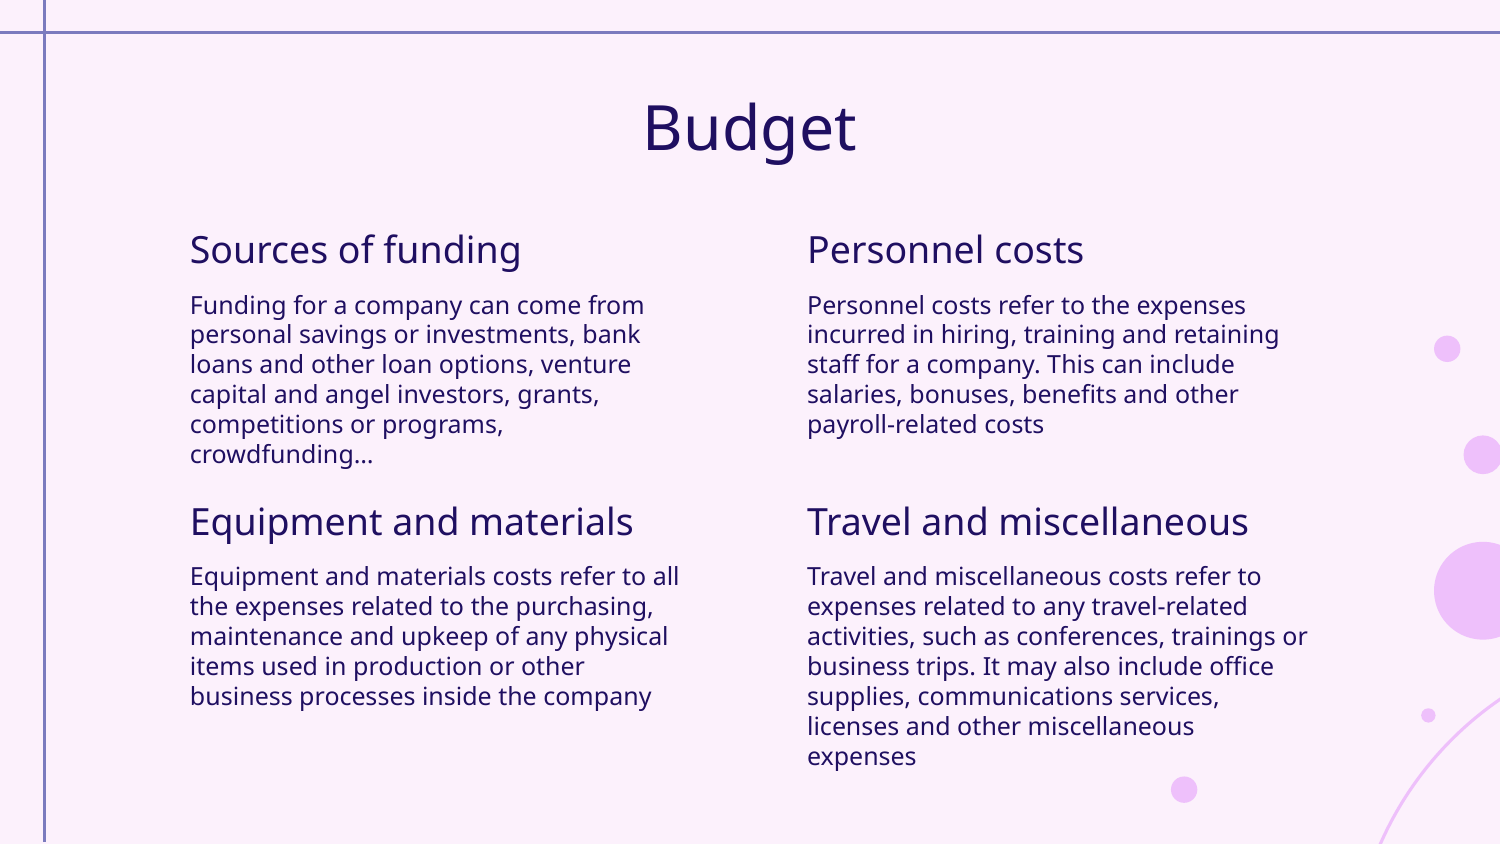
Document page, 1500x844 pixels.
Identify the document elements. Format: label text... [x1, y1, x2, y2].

subtitle Personnel costs [791, 218, 1325, 286]
subtitle Equipment and materials costs refer to all the expenses related to the purchasing, maintenance and upkeep of any physical items used in production or other business processes inside the company [175, 545, 708, 744]
title Budget [118, 72, 1382, 167]
subtitle Sources of funding [175, 218, 708, 286]
subtitle Personnel costs refer to the expenses incurred in hiring, training and retaining staff for a company. This can include salaries, bonuses, benefits and other payroll-related costs [791, 286, 1325, 473]
subtitle Travel and miscellaneous costs refer to expenses related to any travel-related activities, such as conferences, trainings or business trips. It may also include office supplies, communications services, licenses and other miscellaneous expenses [791, 559, 1325, 744]
subtitle Funding for a company can come from personal savings or investments, bank loans and other loan options, venture capital and angel investors, grants, competitions or programs, crowdfunding… [175, 286, 708, 473]
subtitle Equipment and materials [175, 490, 708, 545]
subtitle Travel and miscellaneous [791, 490, 1325, 559]
